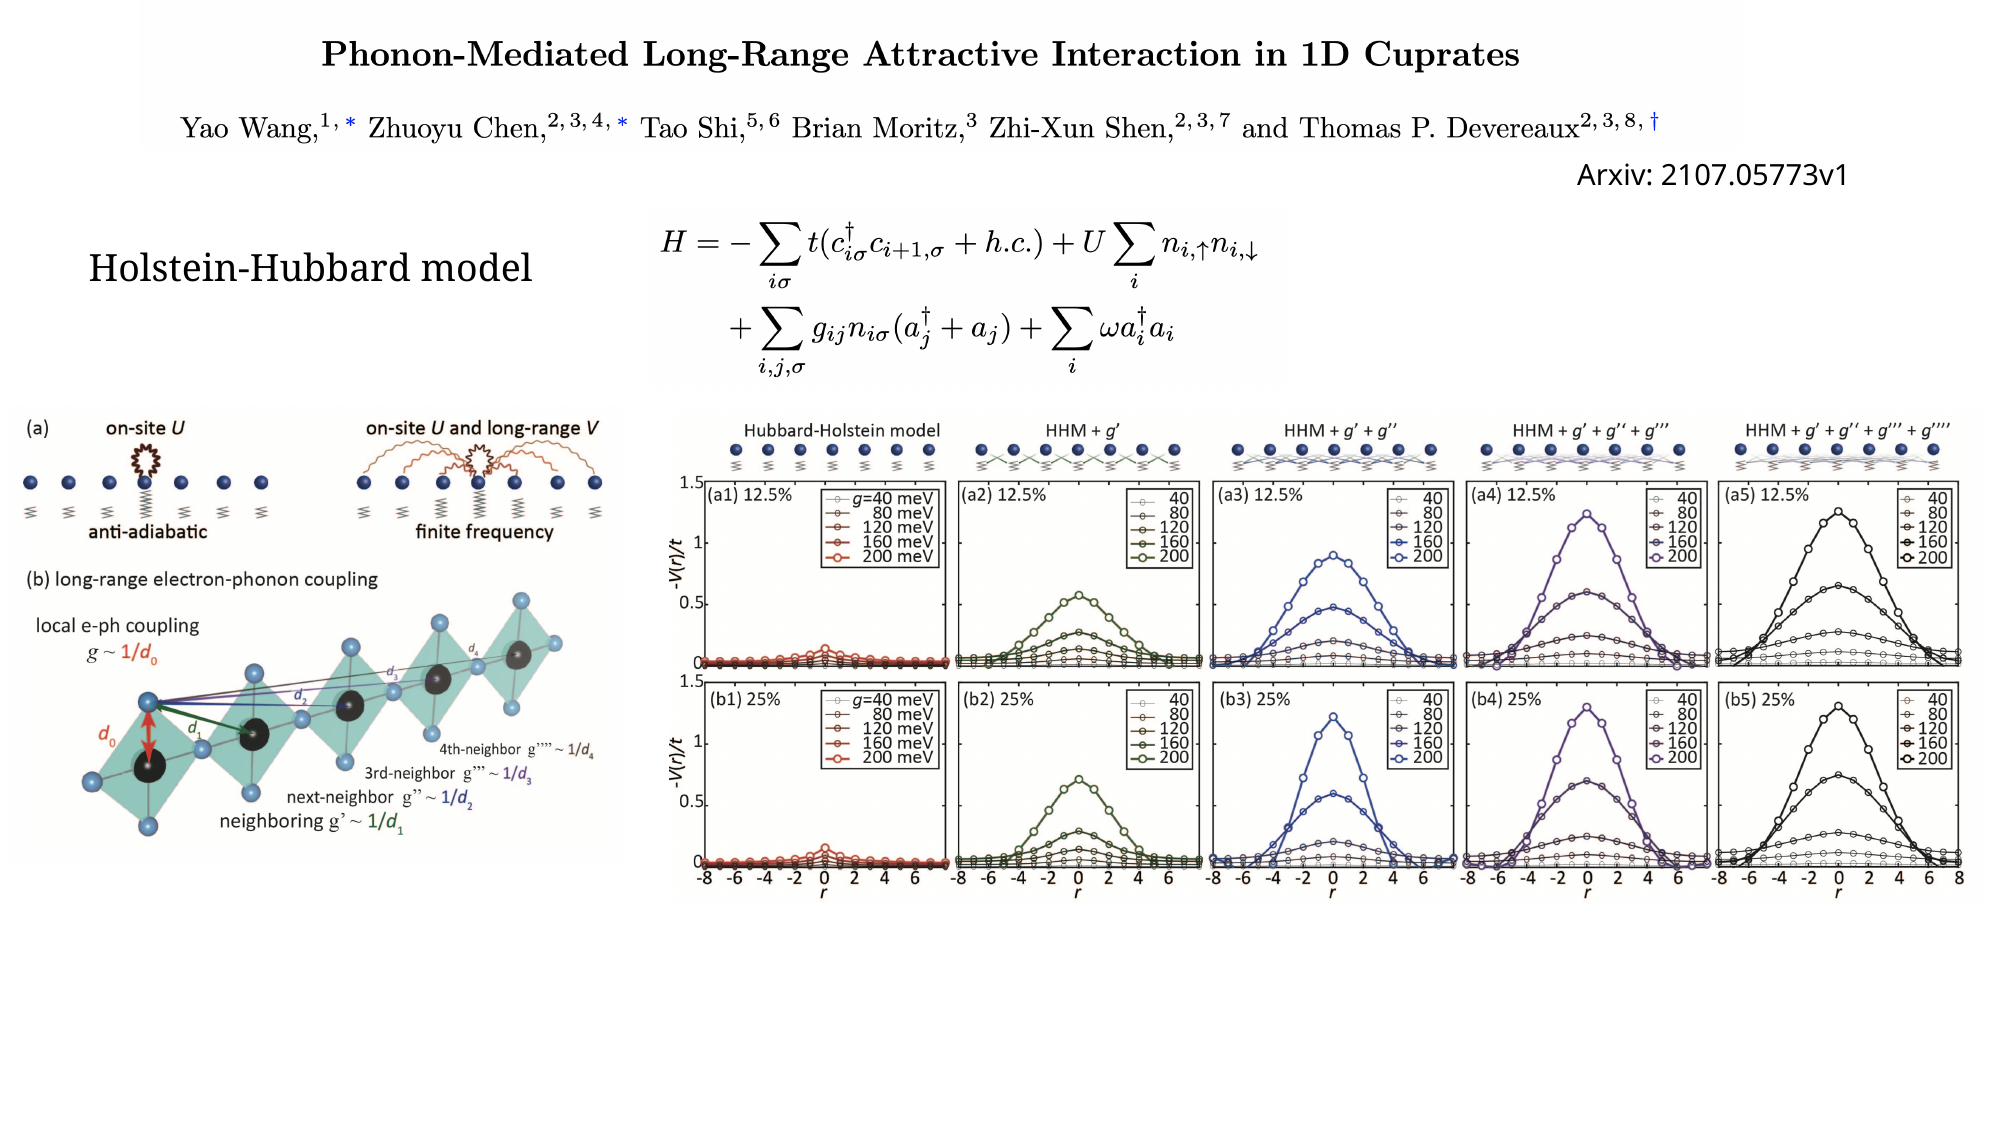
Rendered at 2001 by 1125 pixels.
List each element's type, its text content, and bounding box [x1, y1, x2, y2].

text_box Arxiv: 2107.05773v1 [1562, 148, 2000, 199]
picture [138, 0, 1743, 149]
picture [669, 405, 1986, 905]
picture [645, 205, 1290, 389]
text_box Holstein-Hubbard model [73, 236, 645, 296]
picture [7, 405, 625, 862]
